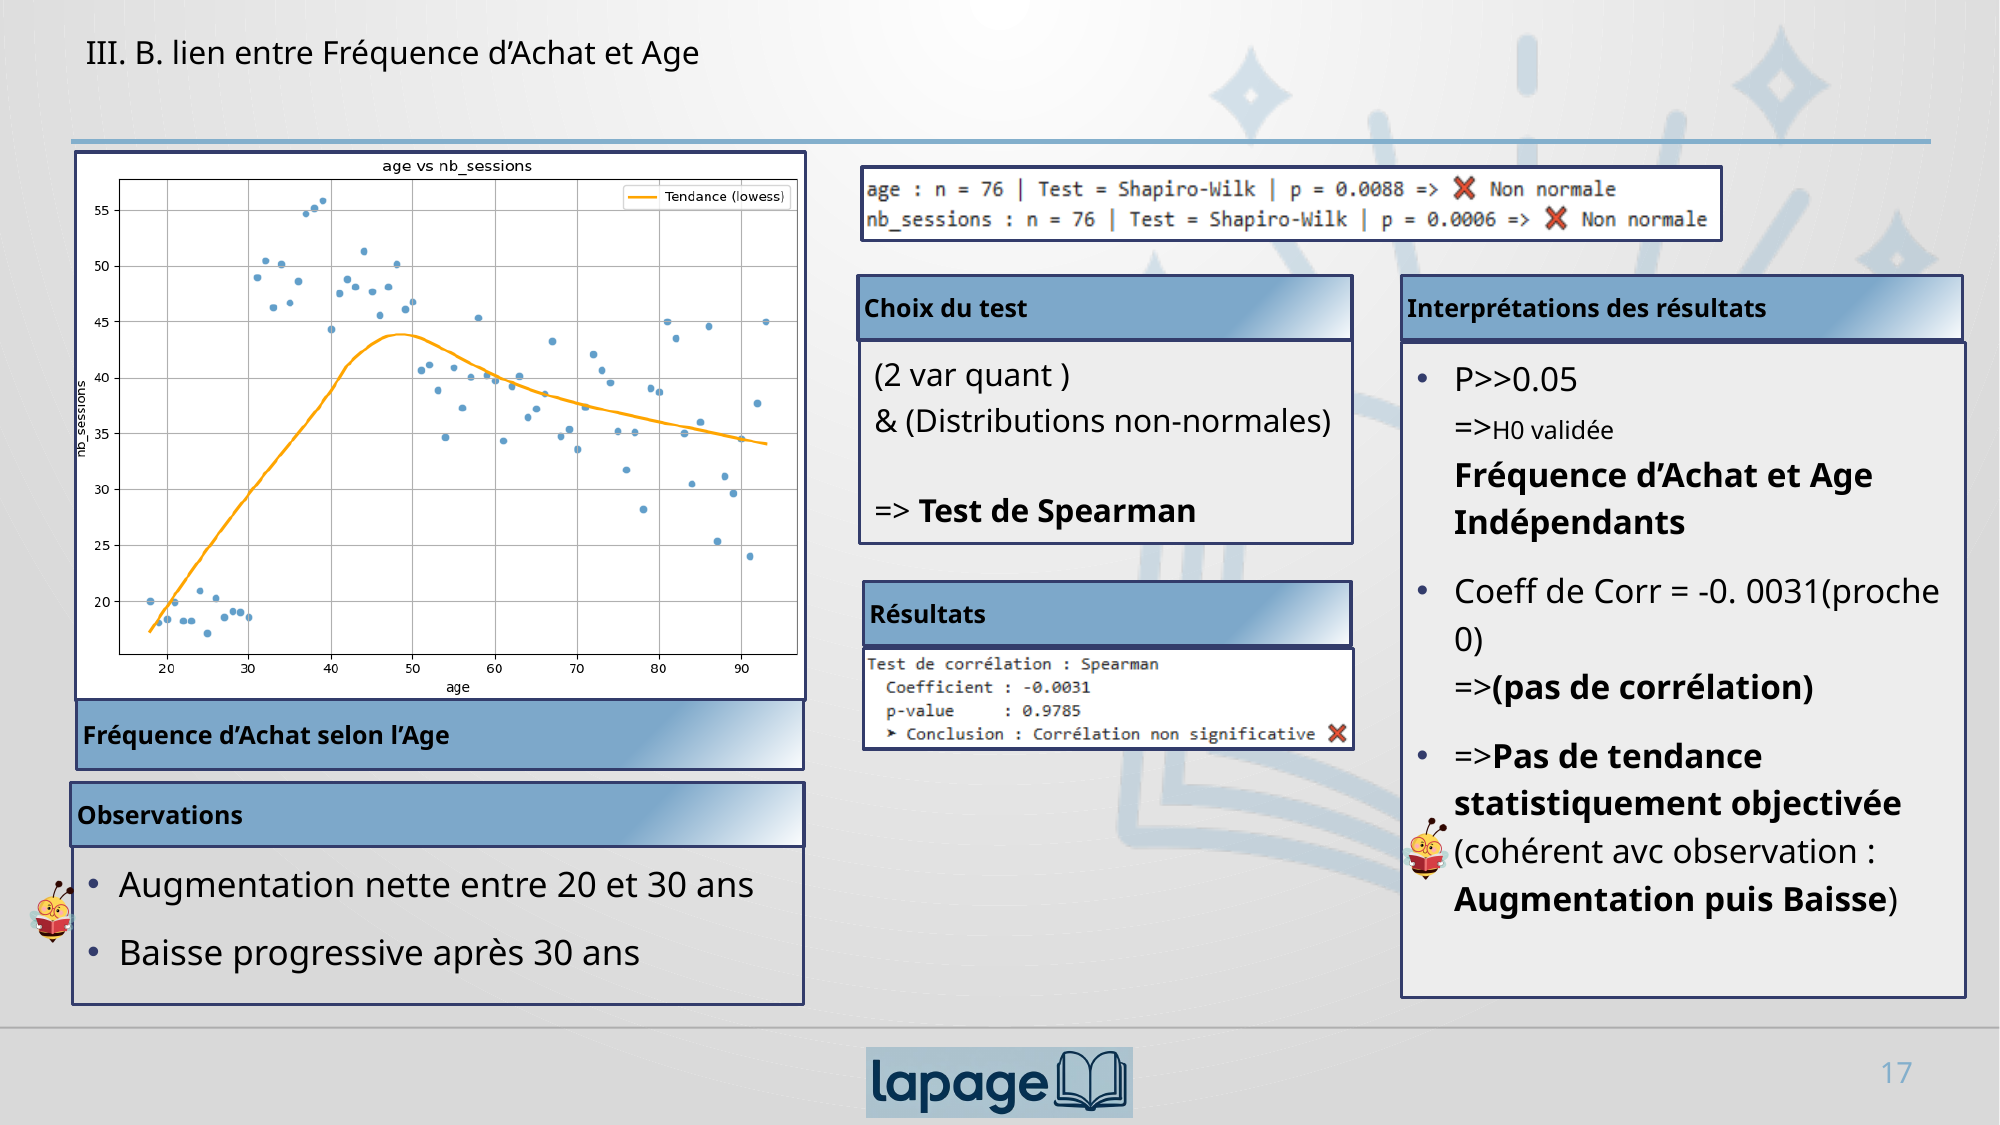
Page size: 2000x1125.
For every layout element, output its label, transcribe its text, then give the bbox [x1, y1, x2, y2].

picture [28, 878, 77, 944]
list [863, 168, 1720, 240]
picture [1106, 3, 1951, 985]
text_box Interprétations des résultats [1401, 275, 1963, 340]
title III. B. lien entre Fréquence d’Achat et Age [70, 29, 1932, 119]
text_box Observations [70, 782, 804, 847]
slide_number 17 [1795, 1046, 1929, 1114]
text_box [863, 581, 1353, 748]
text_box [76, 153, 805, 770]
text_box Augmentation nette entre 20 et 30 ans Baisse progressive après 30 ans [72, 847, 804, 1005]
picture [866, 1047, 1133, 1118]
text_box (2 var quant ) & (Distributions non-normales) => Test de Spearman [859, 340, 1353, 544]
text_box P>>0.05 =>H0 validée Fréquence d’Achat et Age Indépendants Coeff de Corr = -0. 0031(proche 0) =>(pas de corrélation) =>Pas de tendance statistiquement objectivée (cohérent avc observation : Augmentation puis Baisse) [1401, 342, 1966, 998]
text_box Choix du test [858, 275, 1352, 340]
